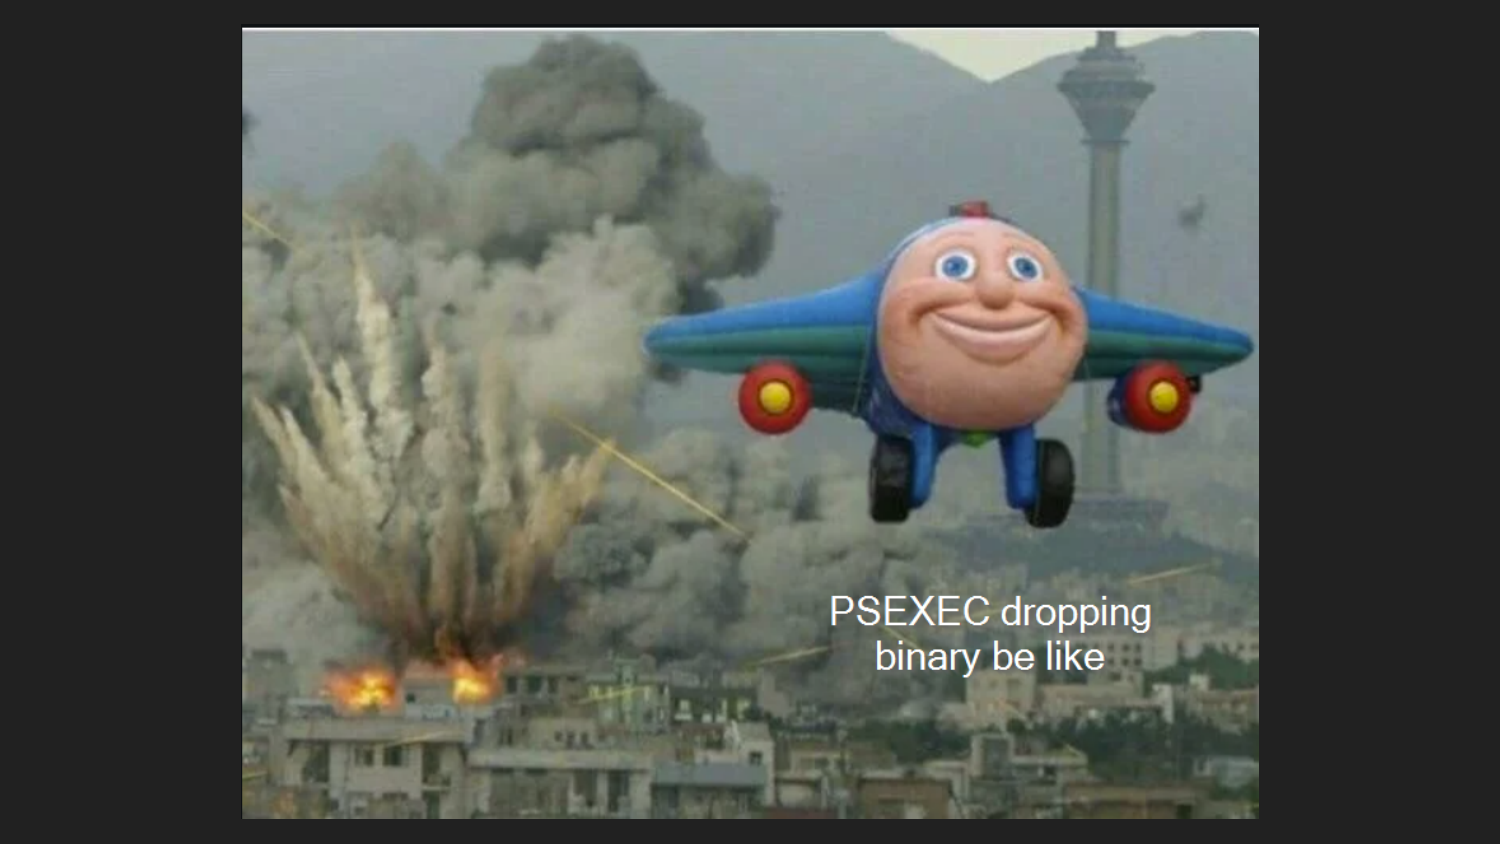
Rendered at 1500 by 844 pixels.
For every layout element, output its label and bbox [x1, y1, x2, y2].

picture [240, 24, 1259, 819]
